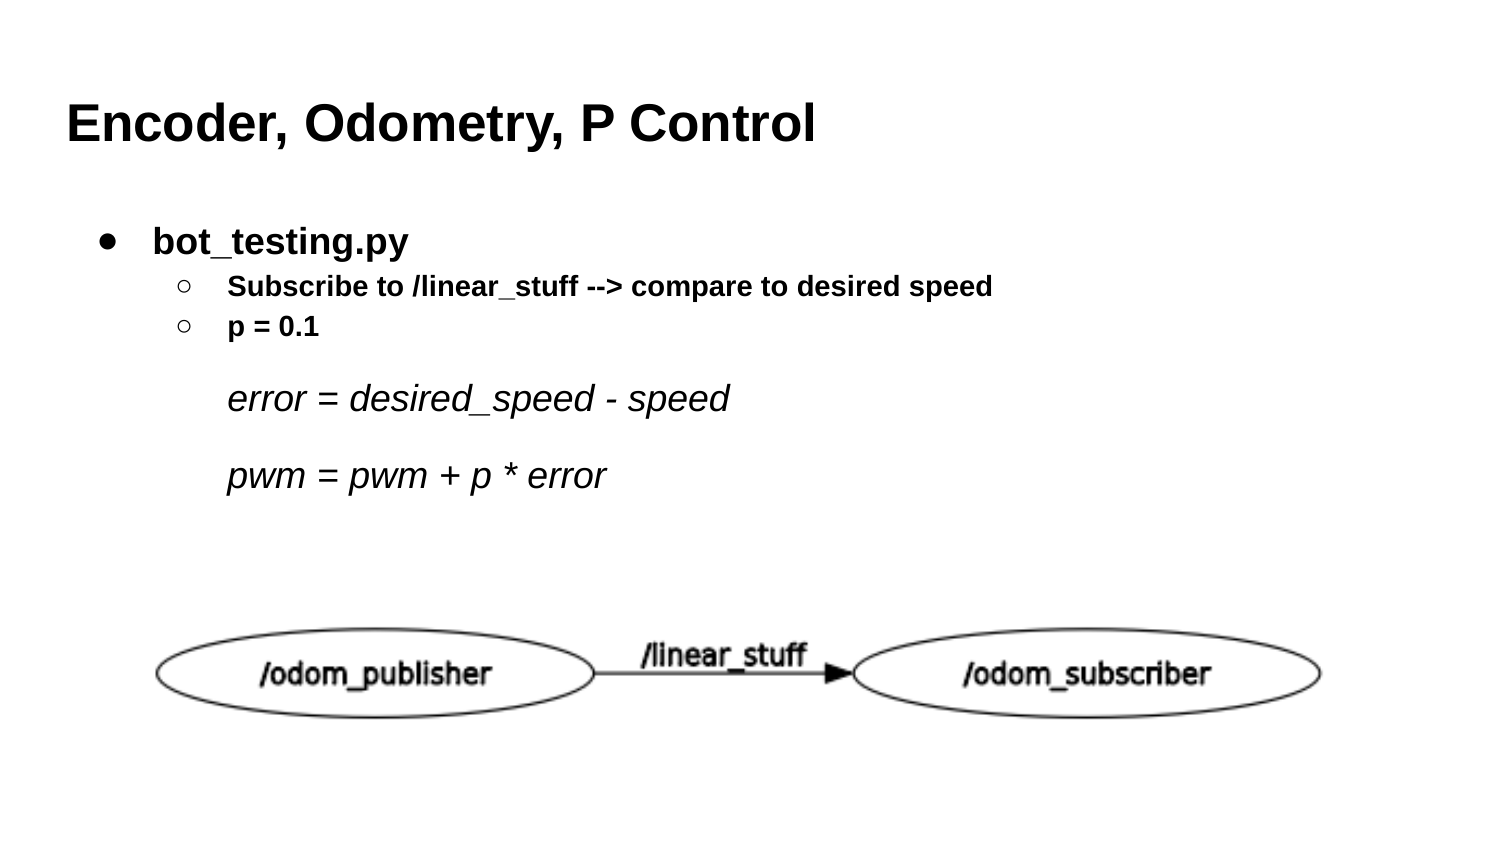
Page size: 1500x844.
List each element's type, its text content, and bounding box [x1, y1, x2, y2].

text_box bot_testing.py Subscribe to /linear_stuff --> compare to desired speed p = 0.1 error = desired_speed - speed pwm = pwm + p * error [62, 195, 1218, 512]
title Encoder, Odometry, P Control [51, 72, 1449, 167]
picture [149, 514, 1351, 821]
